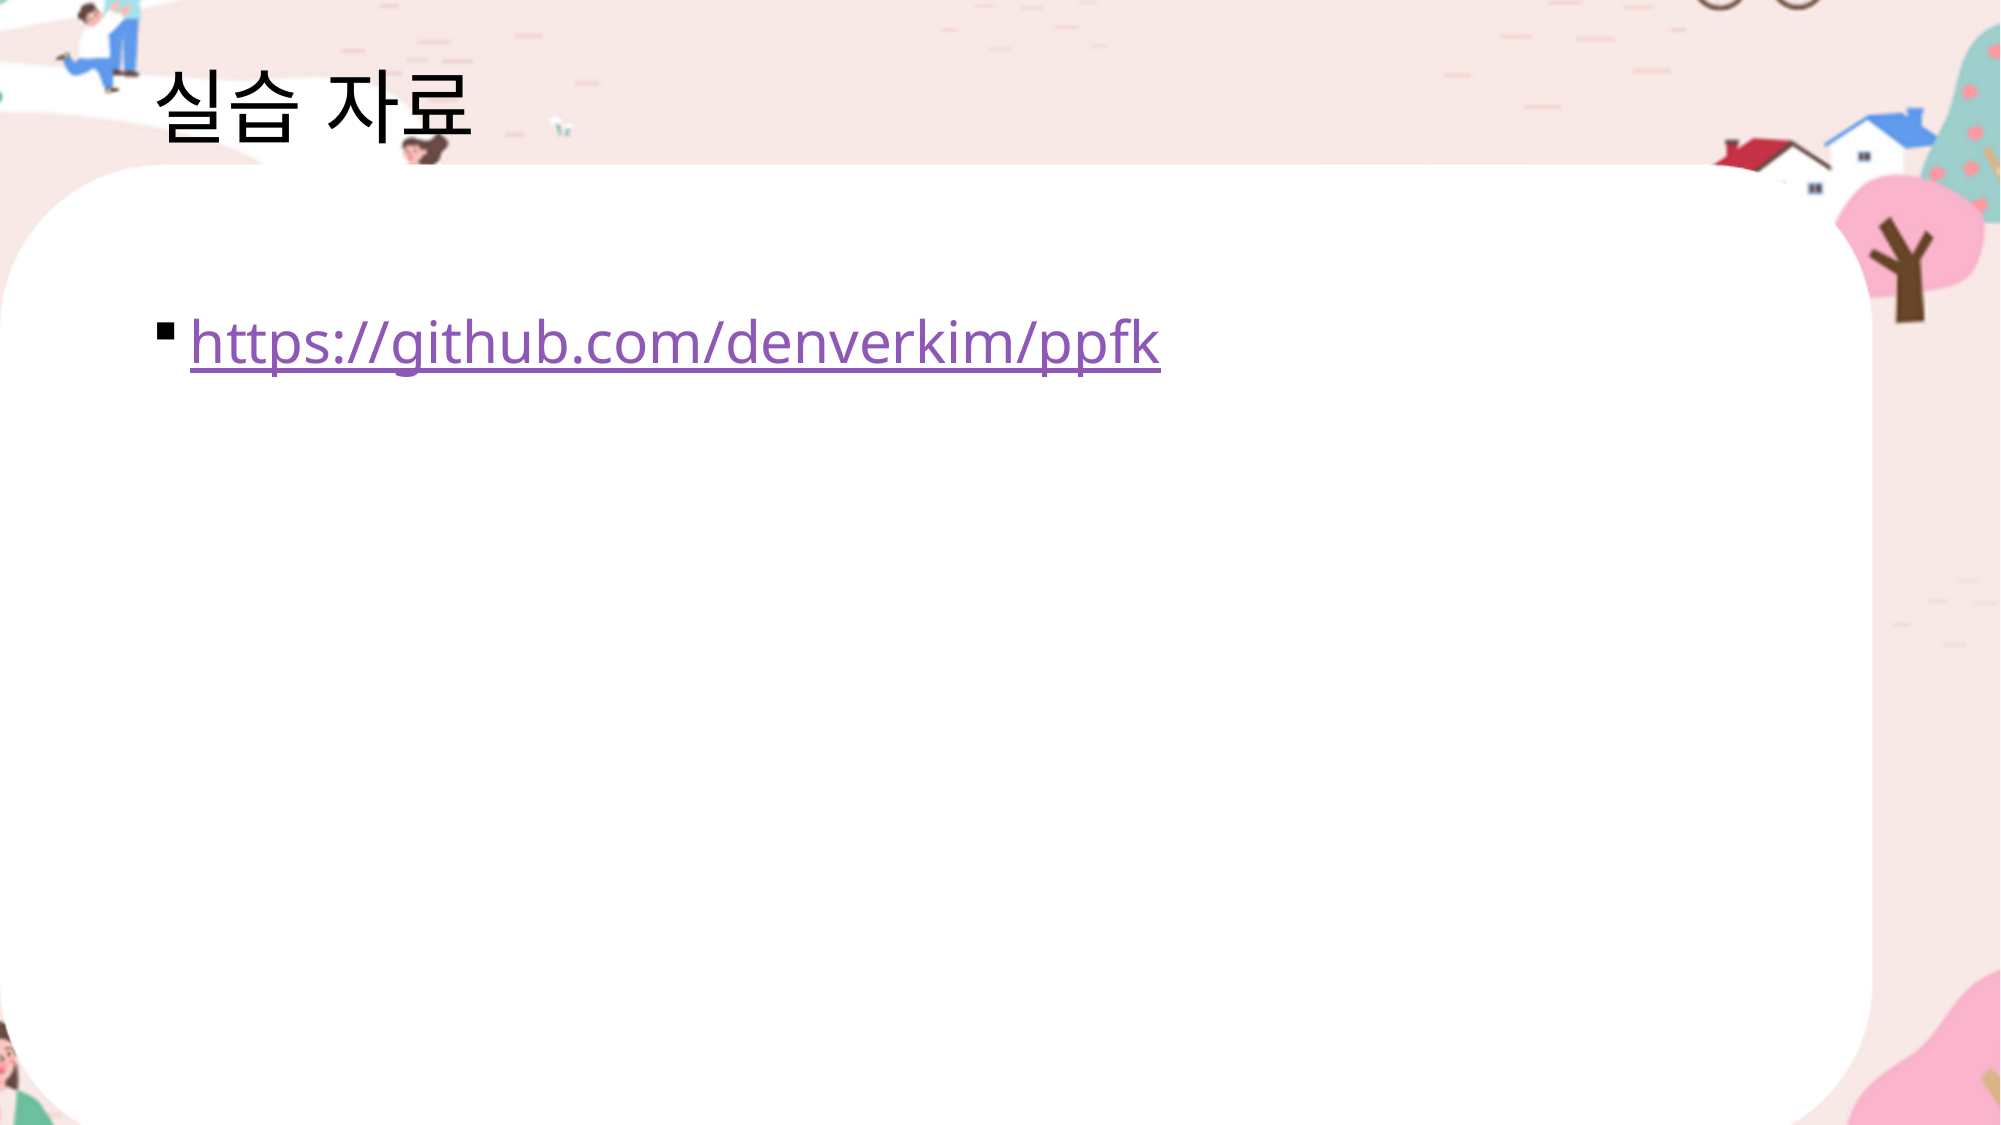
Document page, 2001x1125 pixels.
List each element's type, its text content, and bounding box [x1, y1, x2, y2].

picture [0, 0, 2001, 1125]
title 실습 자료 [137, 59, 1863, 164]
list https://github.com/denverkim/ppfk [137, 299, 1863, 1014]
